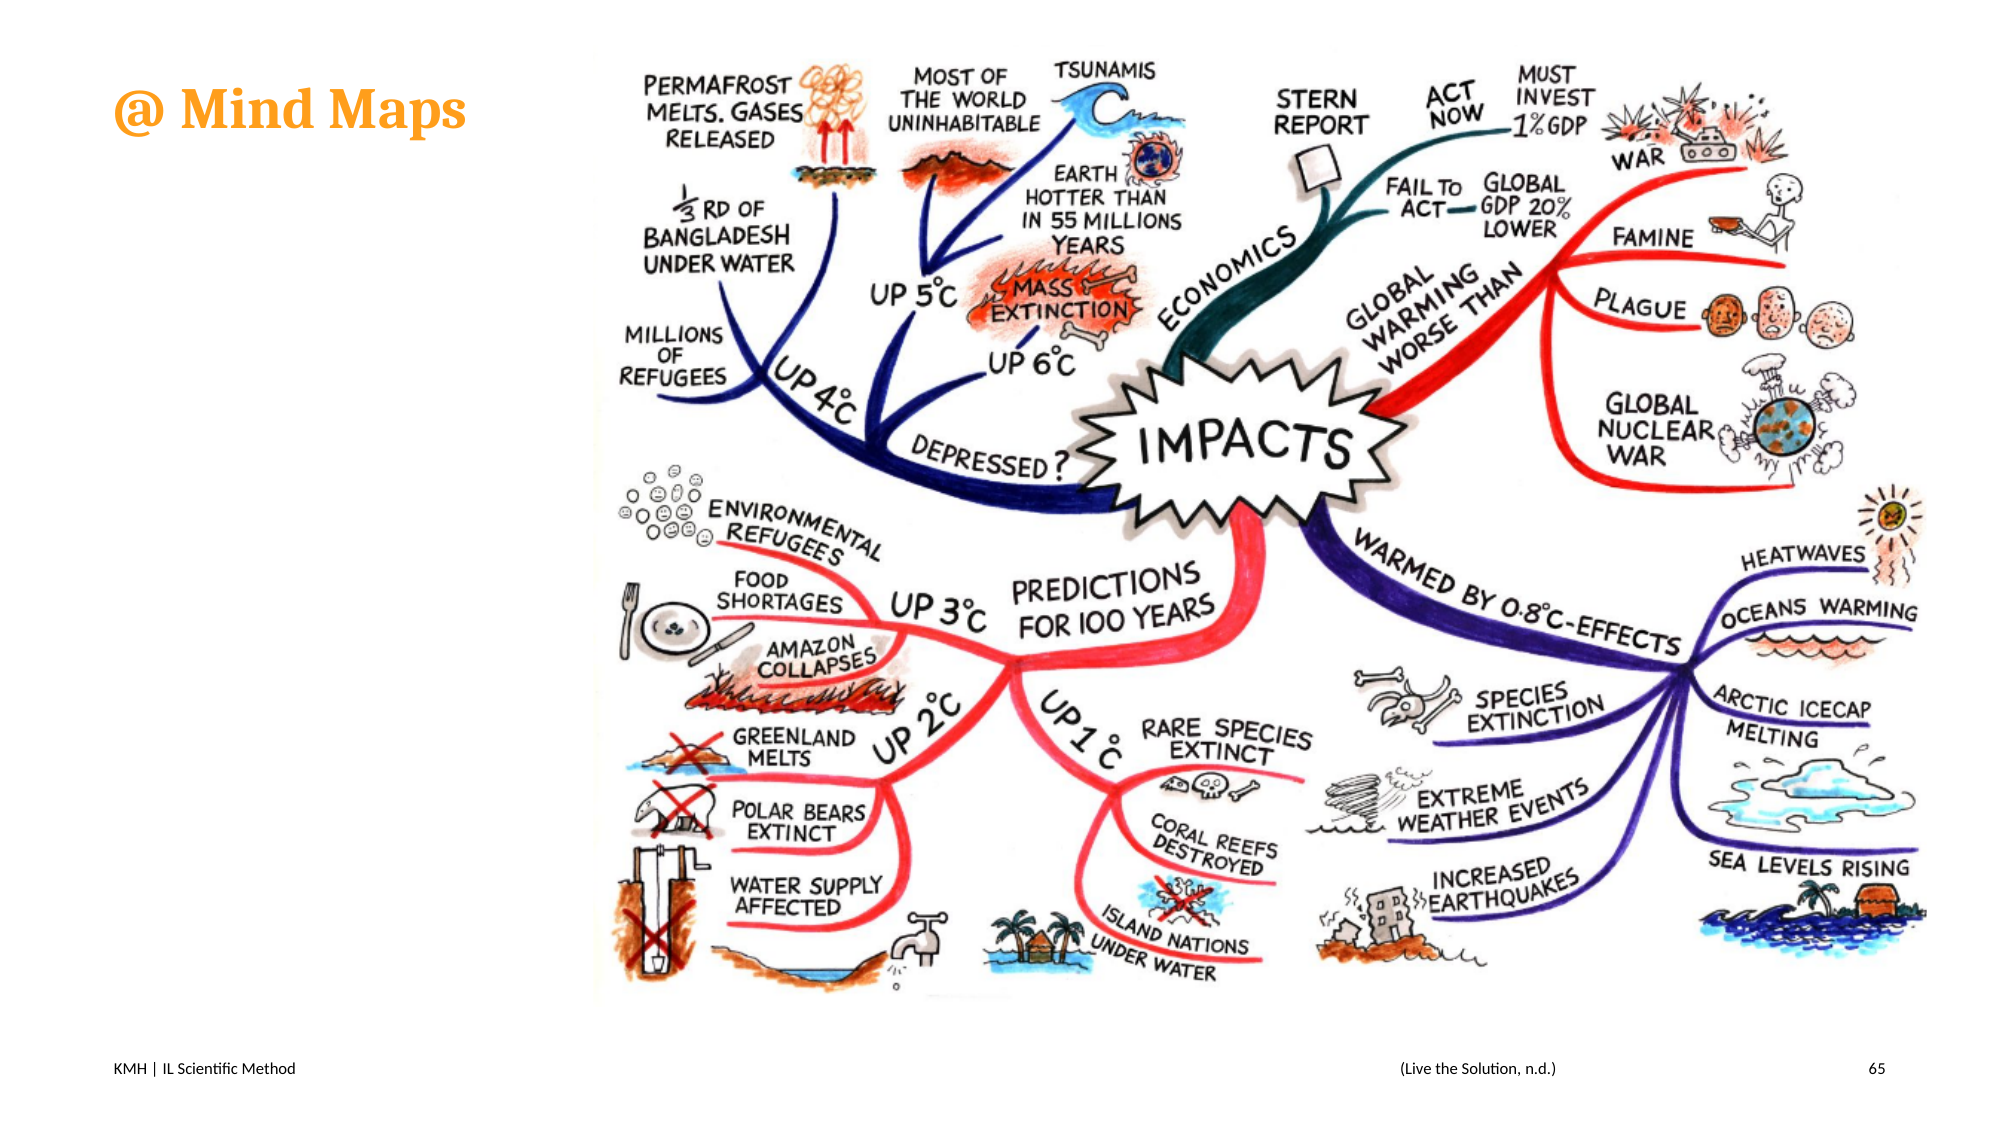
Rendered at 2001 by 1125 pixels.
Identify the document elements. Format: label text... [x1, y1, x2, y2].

slide_number (Live the Solution, n.d.) [1177, 1056, 1780, 1080]
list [593, 44, 1927, 1007]
title @ Mind Maps [114, 78, 593, 209]
footer KMH | IL Scientific Method [114, 1056, 953, 1080]
slide_number 65 [1803, 1056, 1886, 1080]
